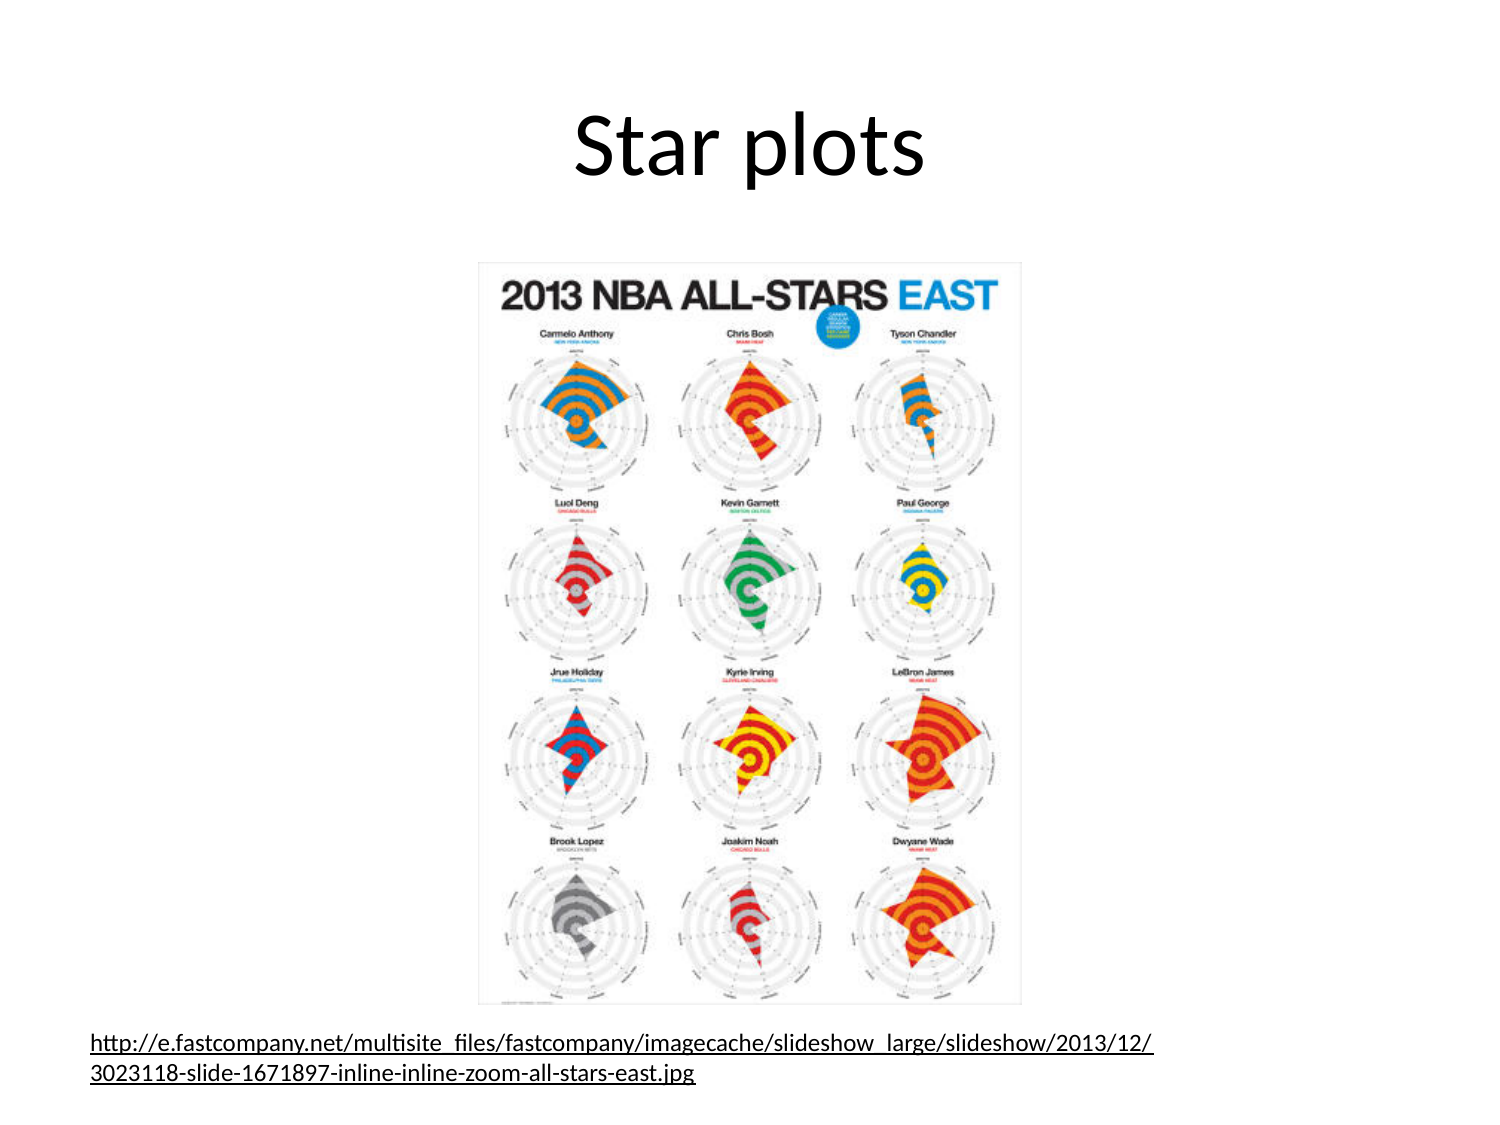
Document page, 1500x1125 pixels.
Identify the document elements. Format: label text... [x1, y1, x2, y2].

text_box http://e.fastcompany.net/multisite_files/fastcompany/imagecache/slideshow_large/slideshow/2013/12/ 3023118-slide-1671897-inline-inline-zoom-all-stars-east.jpg [75, 1018, 1187, 1124]
title Star plots [75, 45, 1425, 233]
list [74, 262, 1426, 1006]
